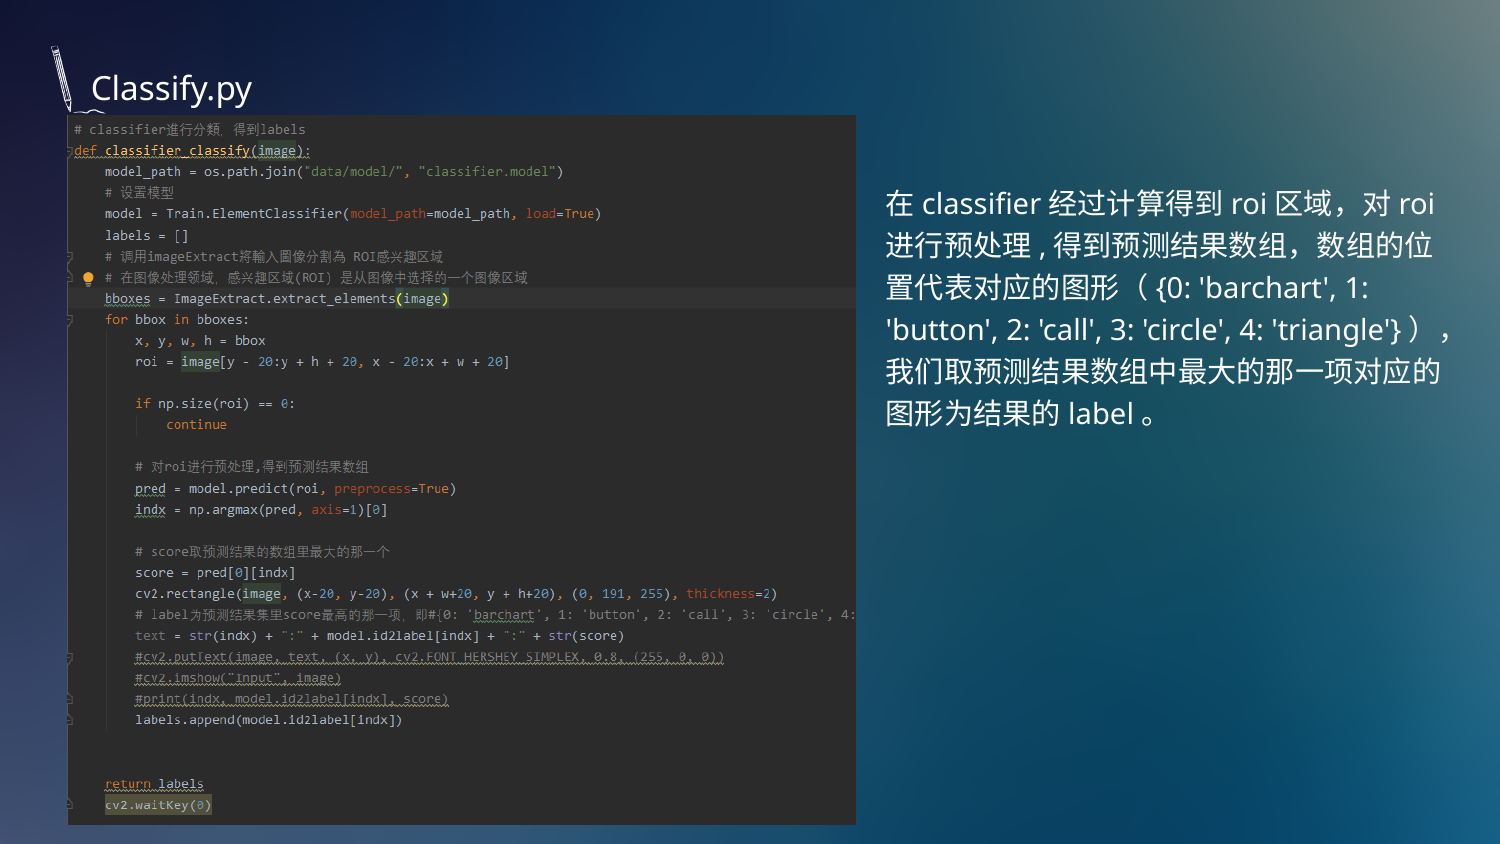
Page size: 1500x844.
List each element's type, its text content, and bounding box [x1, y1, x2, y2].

picture [0, 0, 1500, 844]
text_box Classify.py [67, 59, 357, 115]
text_box 在classifier经过计算得到roi区域，对roi进行预处理,得到预测结果数组，数组的位置代表对应的图形（{0: 'barchart', 1: 'button', 2: 'call', 3: 'circle', 4: 'triangle'}），我们取预测结果数组中最大的那一项对应的图形为结果的label。 [870, 171, 1472, 438]
